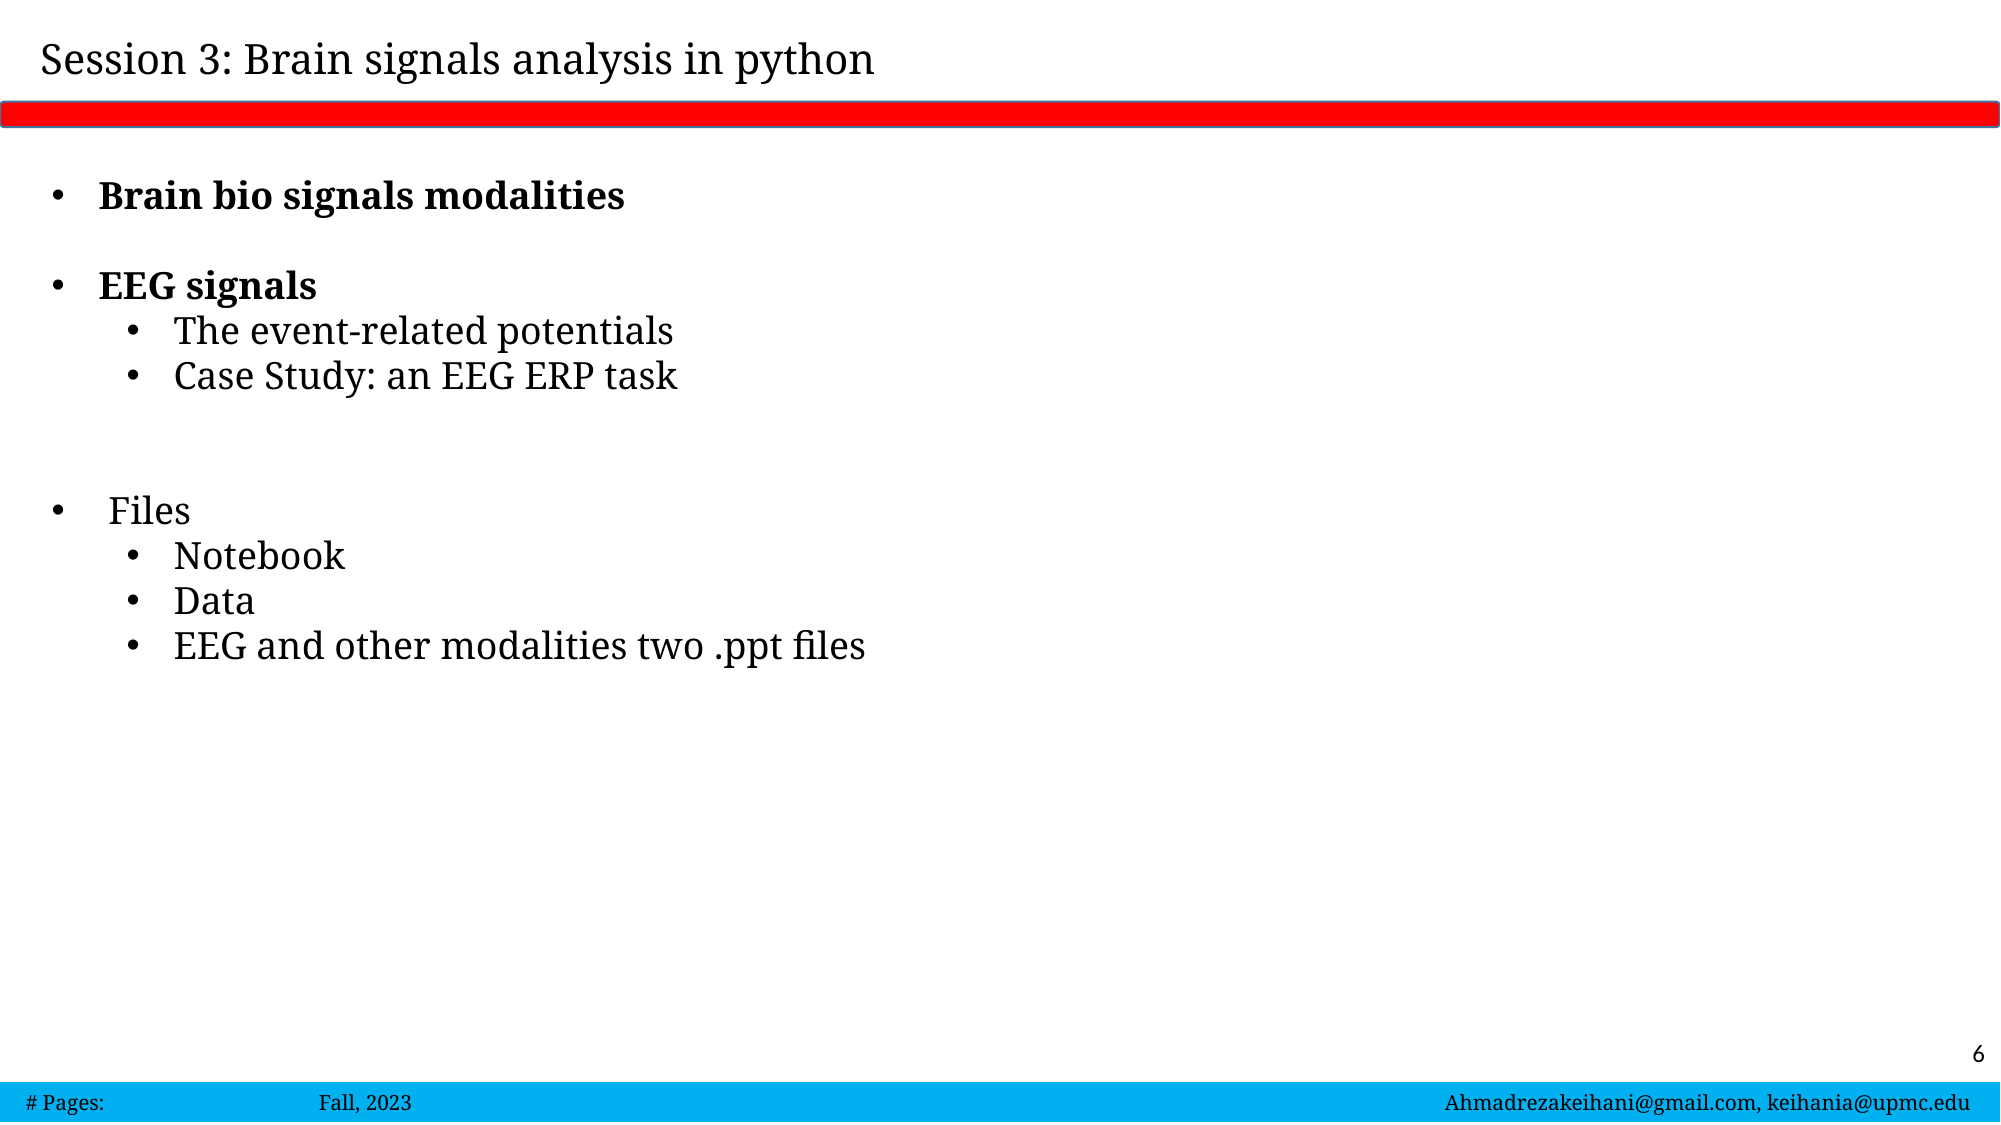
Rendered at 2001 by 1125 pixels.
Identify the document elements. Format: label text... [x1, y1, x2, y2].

text_box [0, 100, 2000, 129]
text_box Session 3: Brain signals analysis in python [25, 25, 1450, 91]
slide_number 6 [1550, 1022, 2000, 1083]
text_box Brain bio signals modalities EEG signals The event-related potentials Case Study: an EEG ERP task Files Notebook Data EEG and other modalities two .ppt files [36, 164, 1599, 714]
text_box # Pages: Fall, 2023 Ahmadrezakeihani@gmail.com, keihania@upmc.edu [0, 1082, 2000, 1122]
